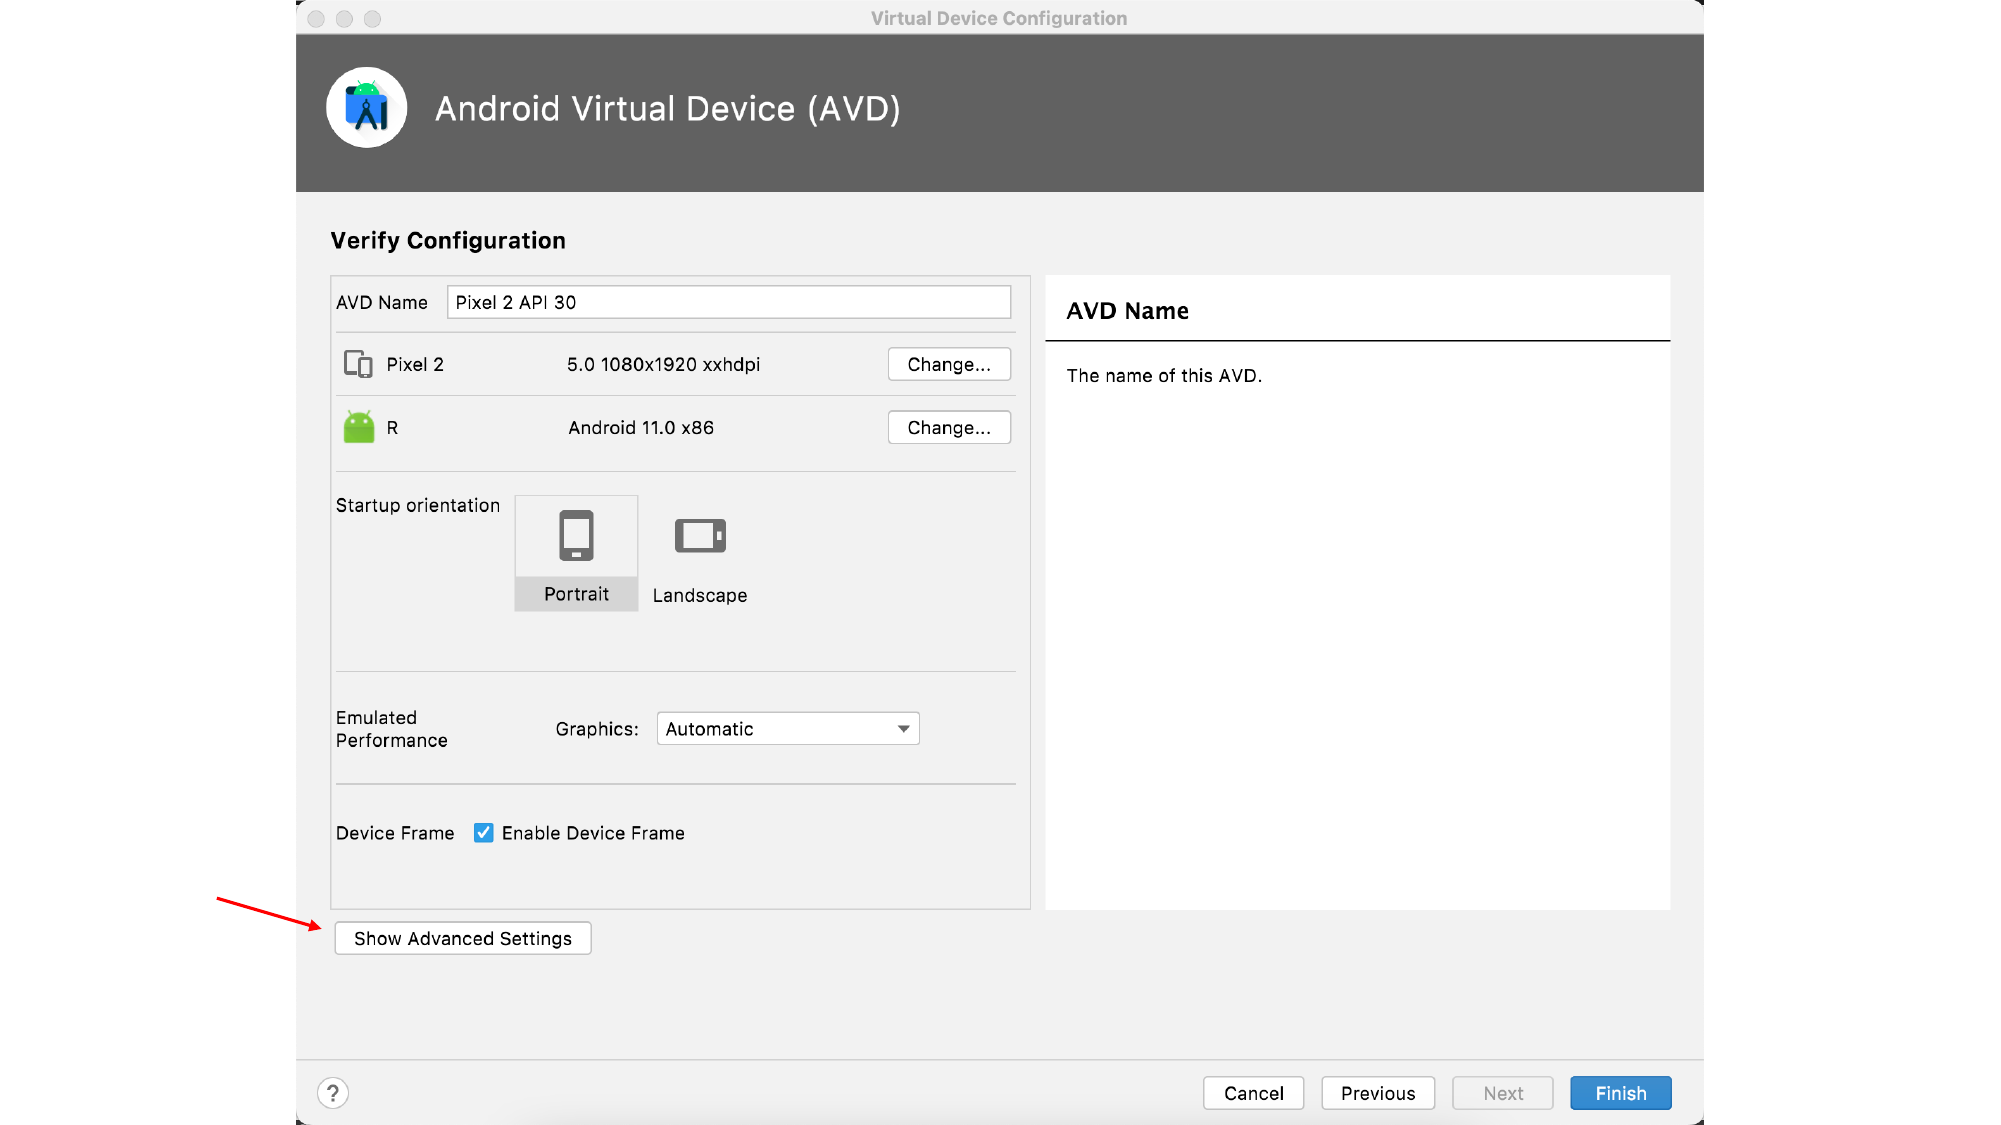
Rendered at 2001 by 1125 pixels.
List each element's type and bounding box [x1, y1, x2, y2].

picture [296, 0, 1704, 1125]
text_box [216, 898, 322, 929]
